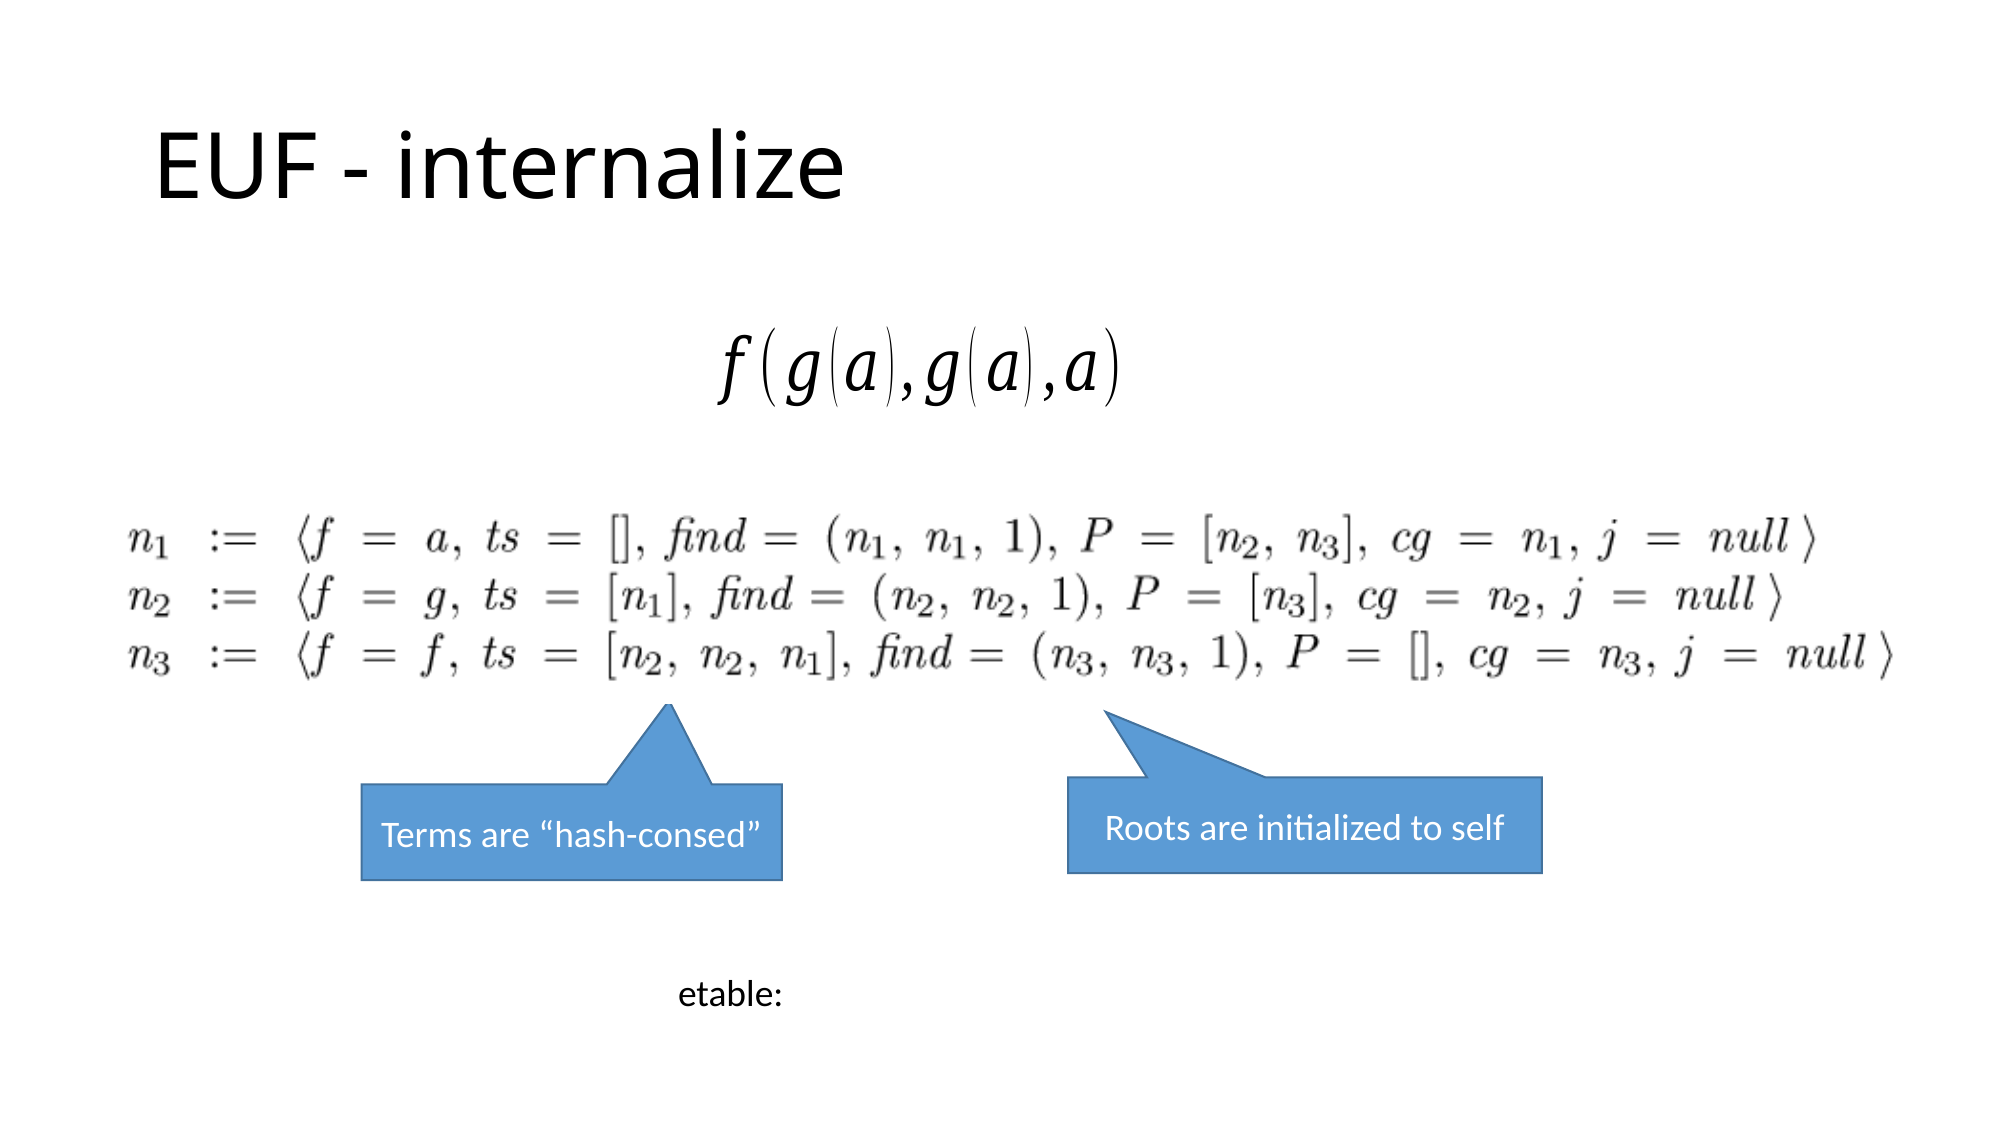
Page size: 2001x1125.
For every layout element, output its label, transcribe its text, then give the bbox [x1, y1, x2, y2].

text_box Roots are initialized to self [1067, 709, 1543, 875]
picture [71, 495, 1929, 704]
title EUF - internalize [137, 59, 1863, 278]
text_box Terms are “hash-consed” [360, 704, 783, 882]
